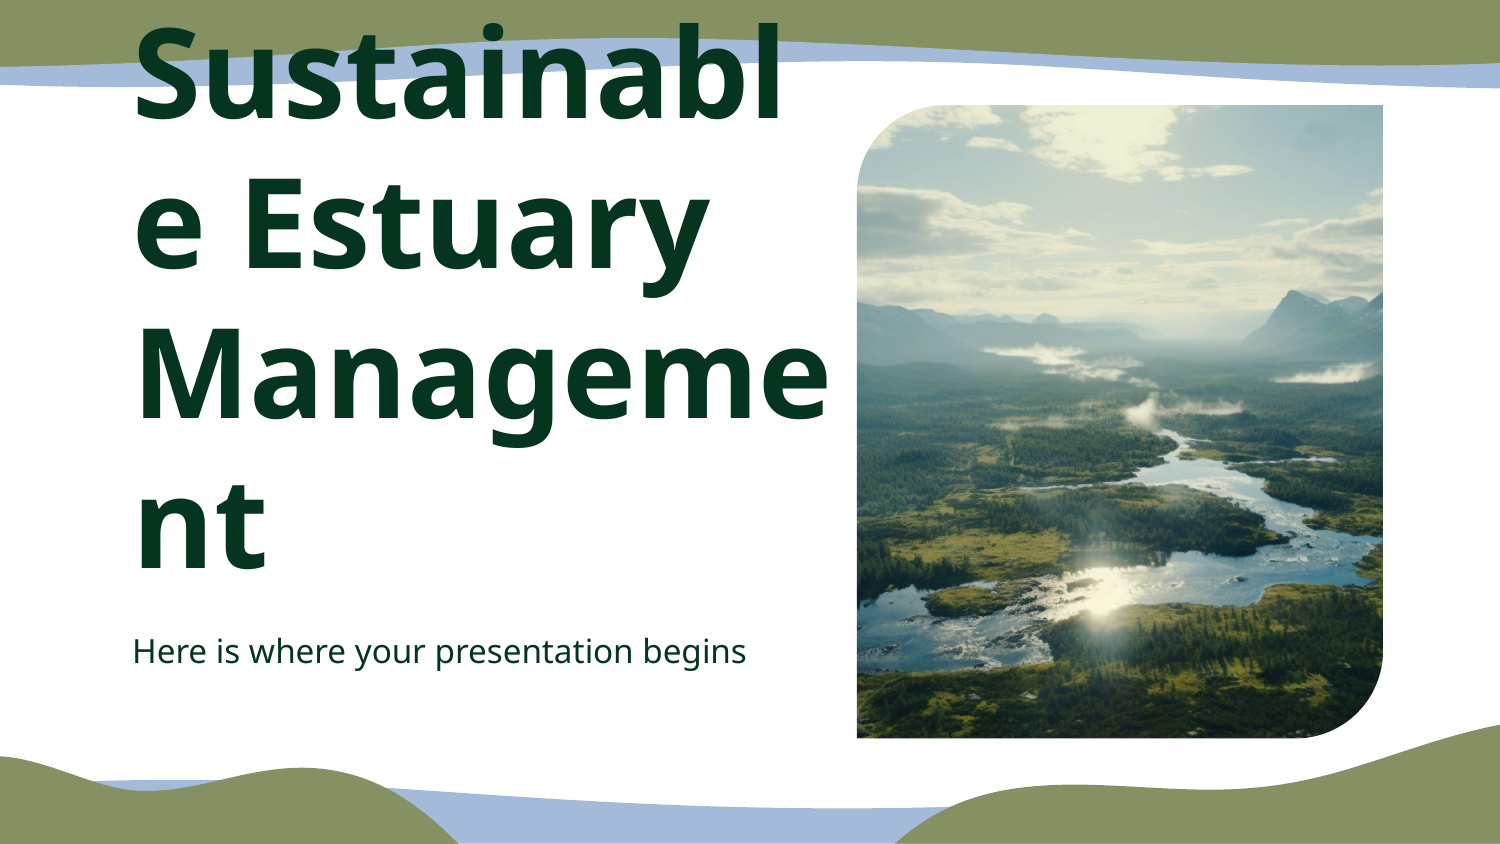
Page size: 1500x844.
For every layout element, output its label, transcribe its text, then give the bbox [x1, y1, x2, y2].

title Sustainable Estuary Management [116, 150, 851, 609]
picture [856, 104, 1384, 739]
subtitle Here is where your presentation begins [116, 615, 851, 694]
